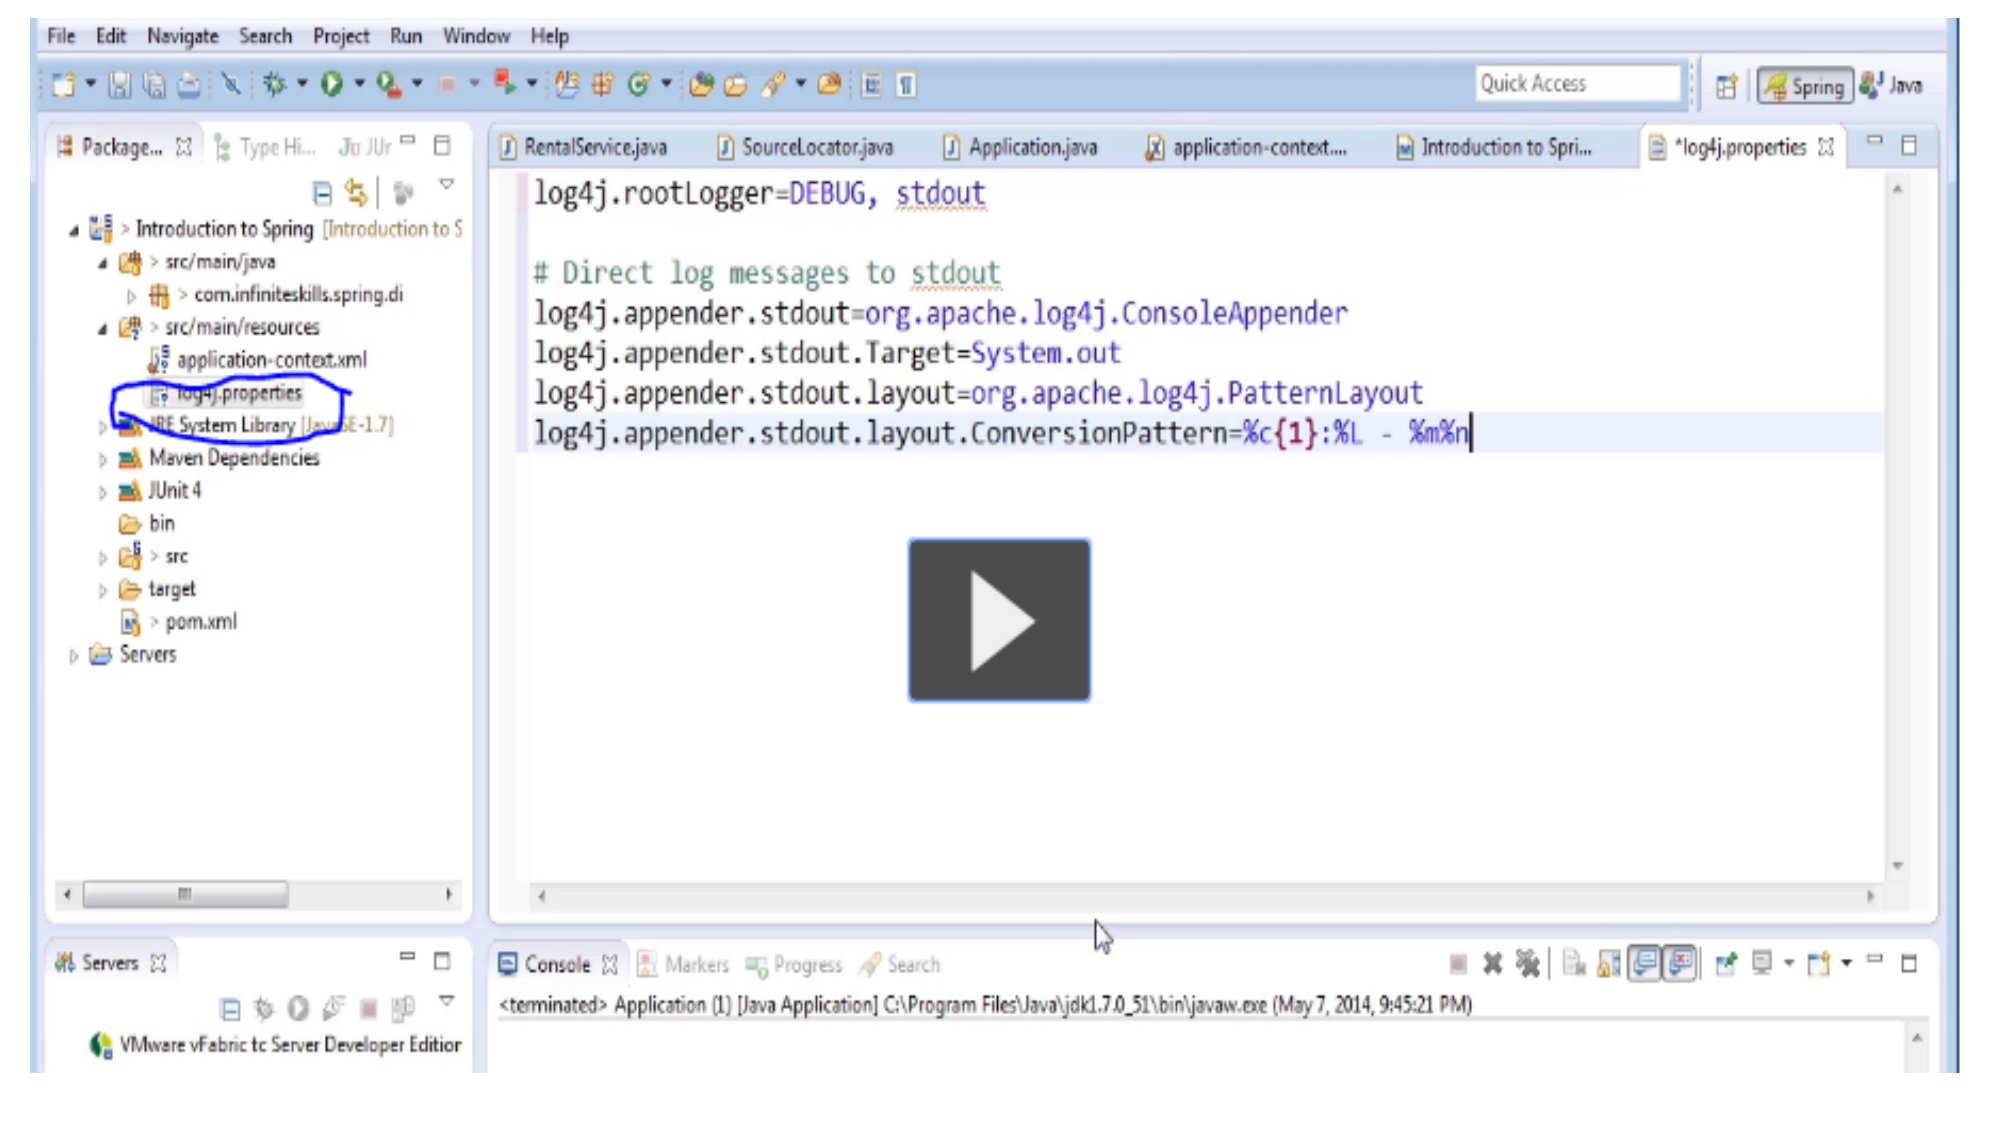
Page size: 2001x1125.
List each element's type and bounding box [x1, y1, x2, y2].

list [29, 18, 1964, 1074]
